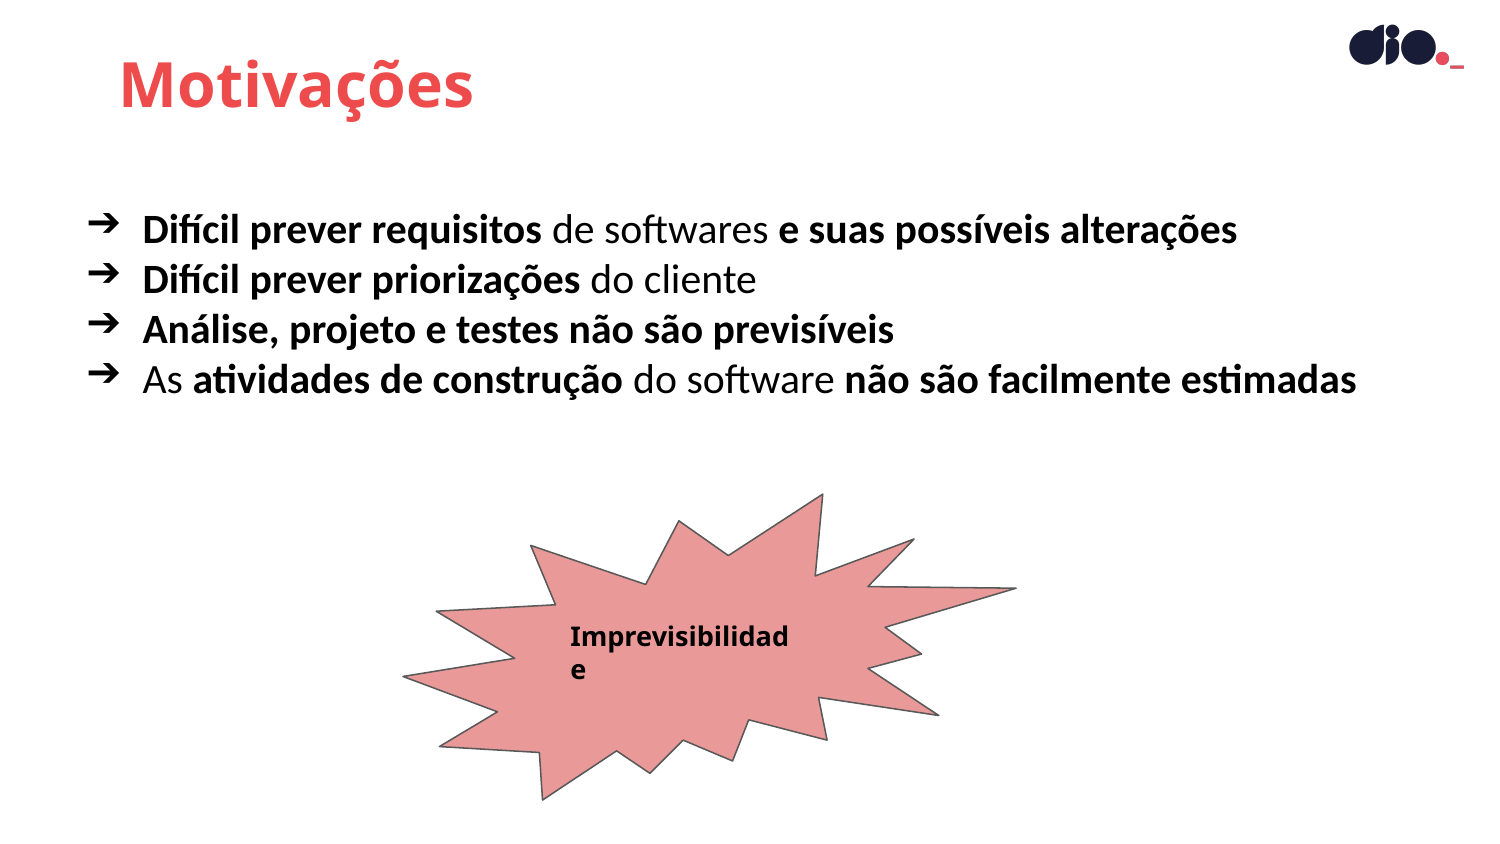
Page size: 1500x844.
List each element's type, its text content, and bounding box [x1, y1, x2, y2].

text_box Imprevisibilidade [402, 494, 1017, 801]
text_box Difícil prever requisitos de softwares e suas possíveis alterações Difícil prever priorizações do cliente Análise, projeto e testes não são previsíveis As atividades de construção do software não são facilmente estimadas [52, 115, 1397, 559]
picture [1423, 15, 1474, 78]
text_box Motivações [103, 7, 1423, 146]
